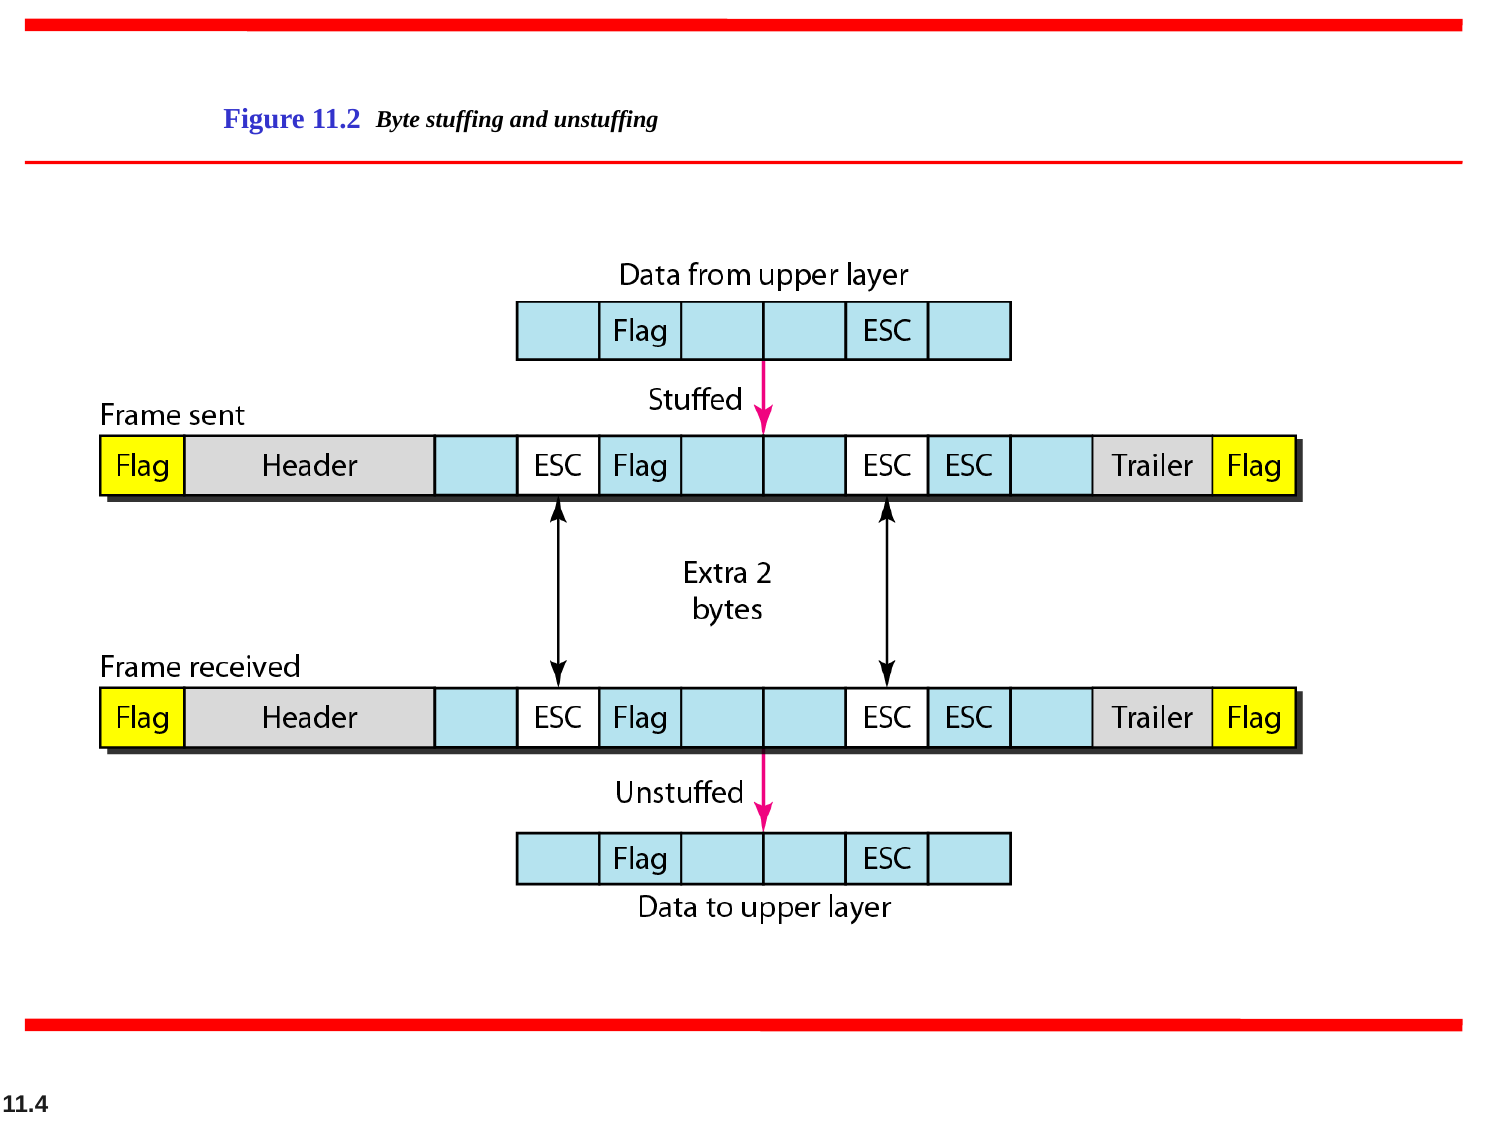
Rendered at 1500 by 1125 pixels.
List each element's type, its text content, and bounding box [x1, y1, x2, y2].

picture [99, 258, 1303, 925]
slide_number 11.4 [0, 1050, 300, 1125]
text_box Figure 11.2 Byte stuffing and unstuffing [208, 62, 675, 142]
